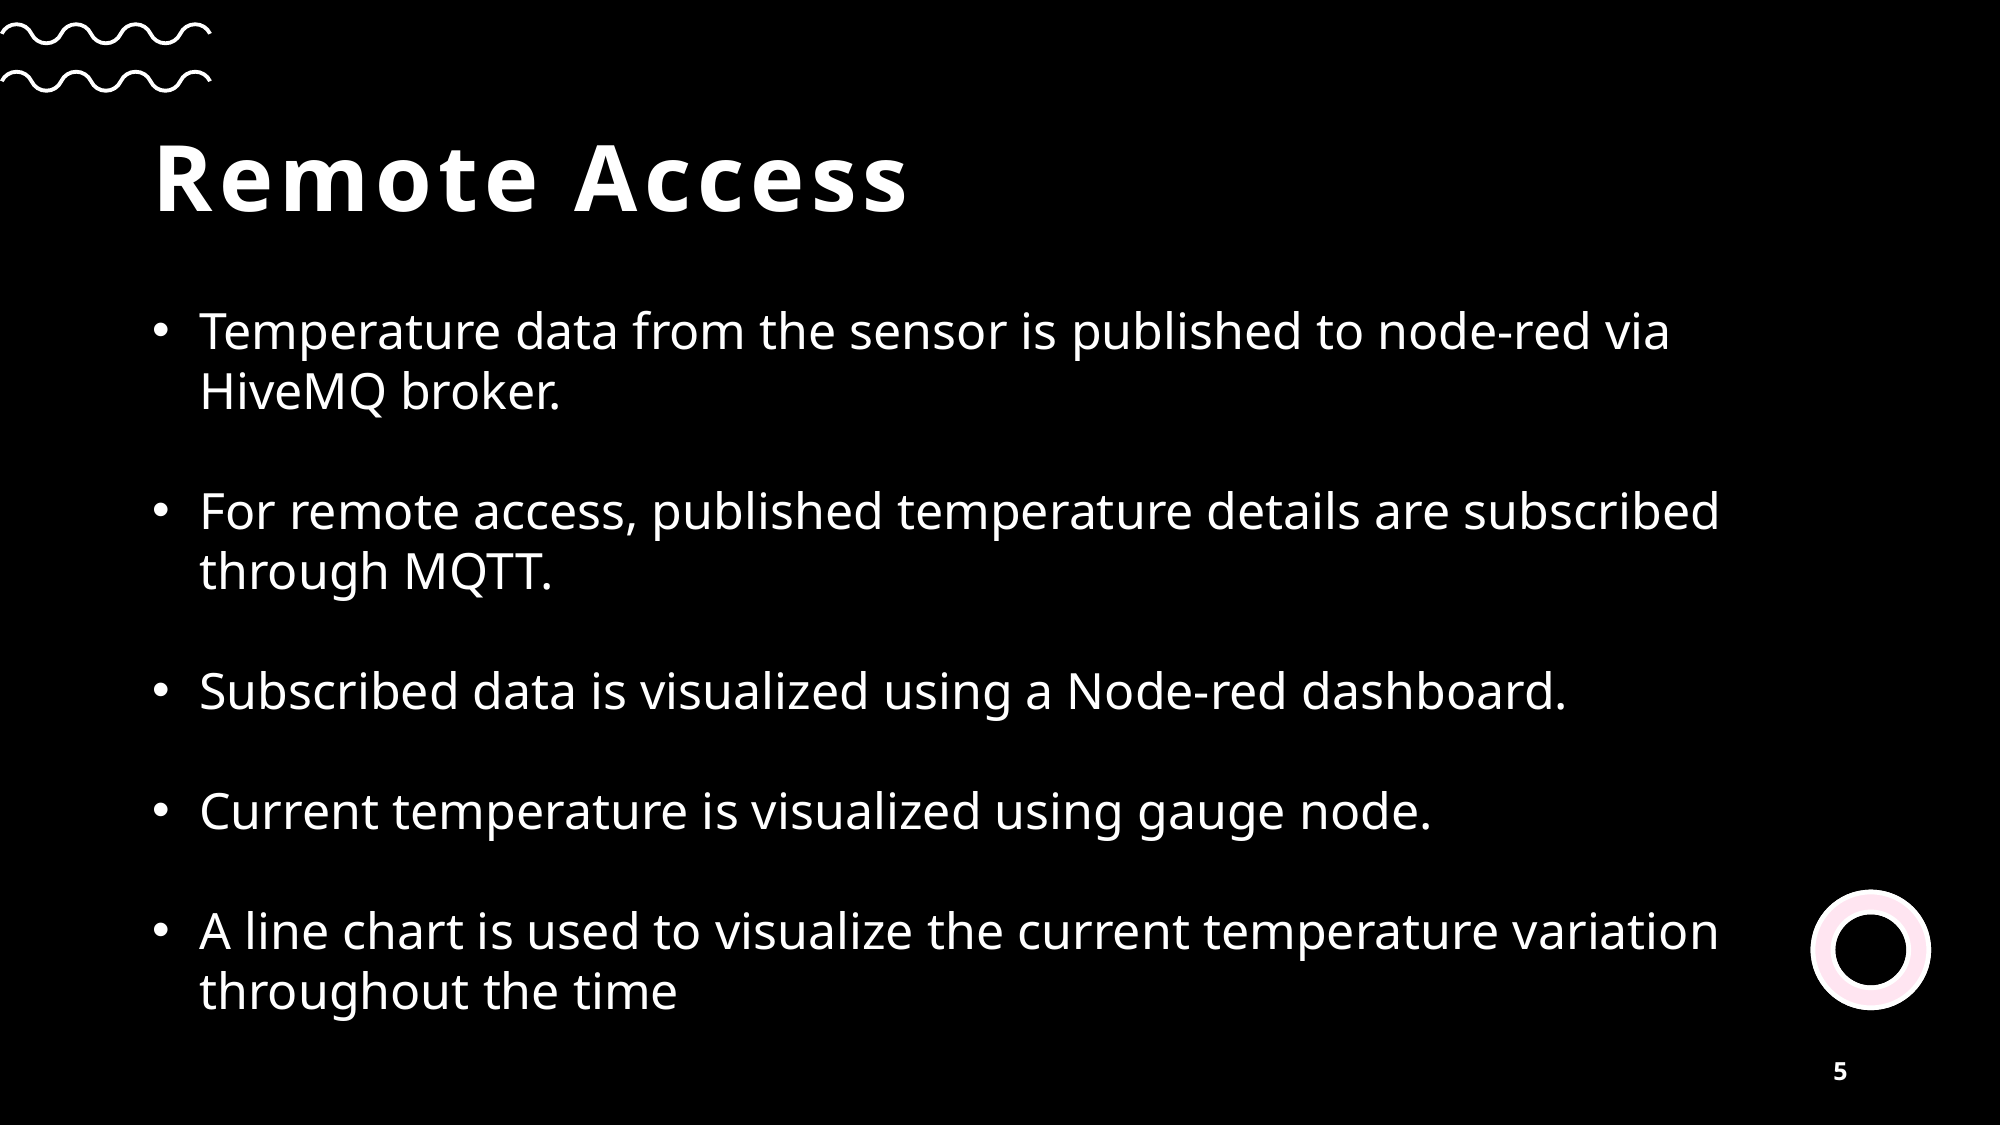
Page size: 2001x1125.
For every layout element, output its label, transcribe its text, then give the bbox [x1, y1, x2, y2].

text_box Temperature data from the sensor is published to node-red via HiveMQ broker. For remote access, published temperature details are subscribed through MQTT. Subscribed data is visualized using a Node-red dashboard. Current temperature is visualized using gauge node. A line chart is used to visualize the current temperature variation throughout the time [137, 292, 1805, 1088]
slide_number 5 [1412, 1042, 1863, 1103]
text_box Remote Access [137, 116, 1840, 239]
